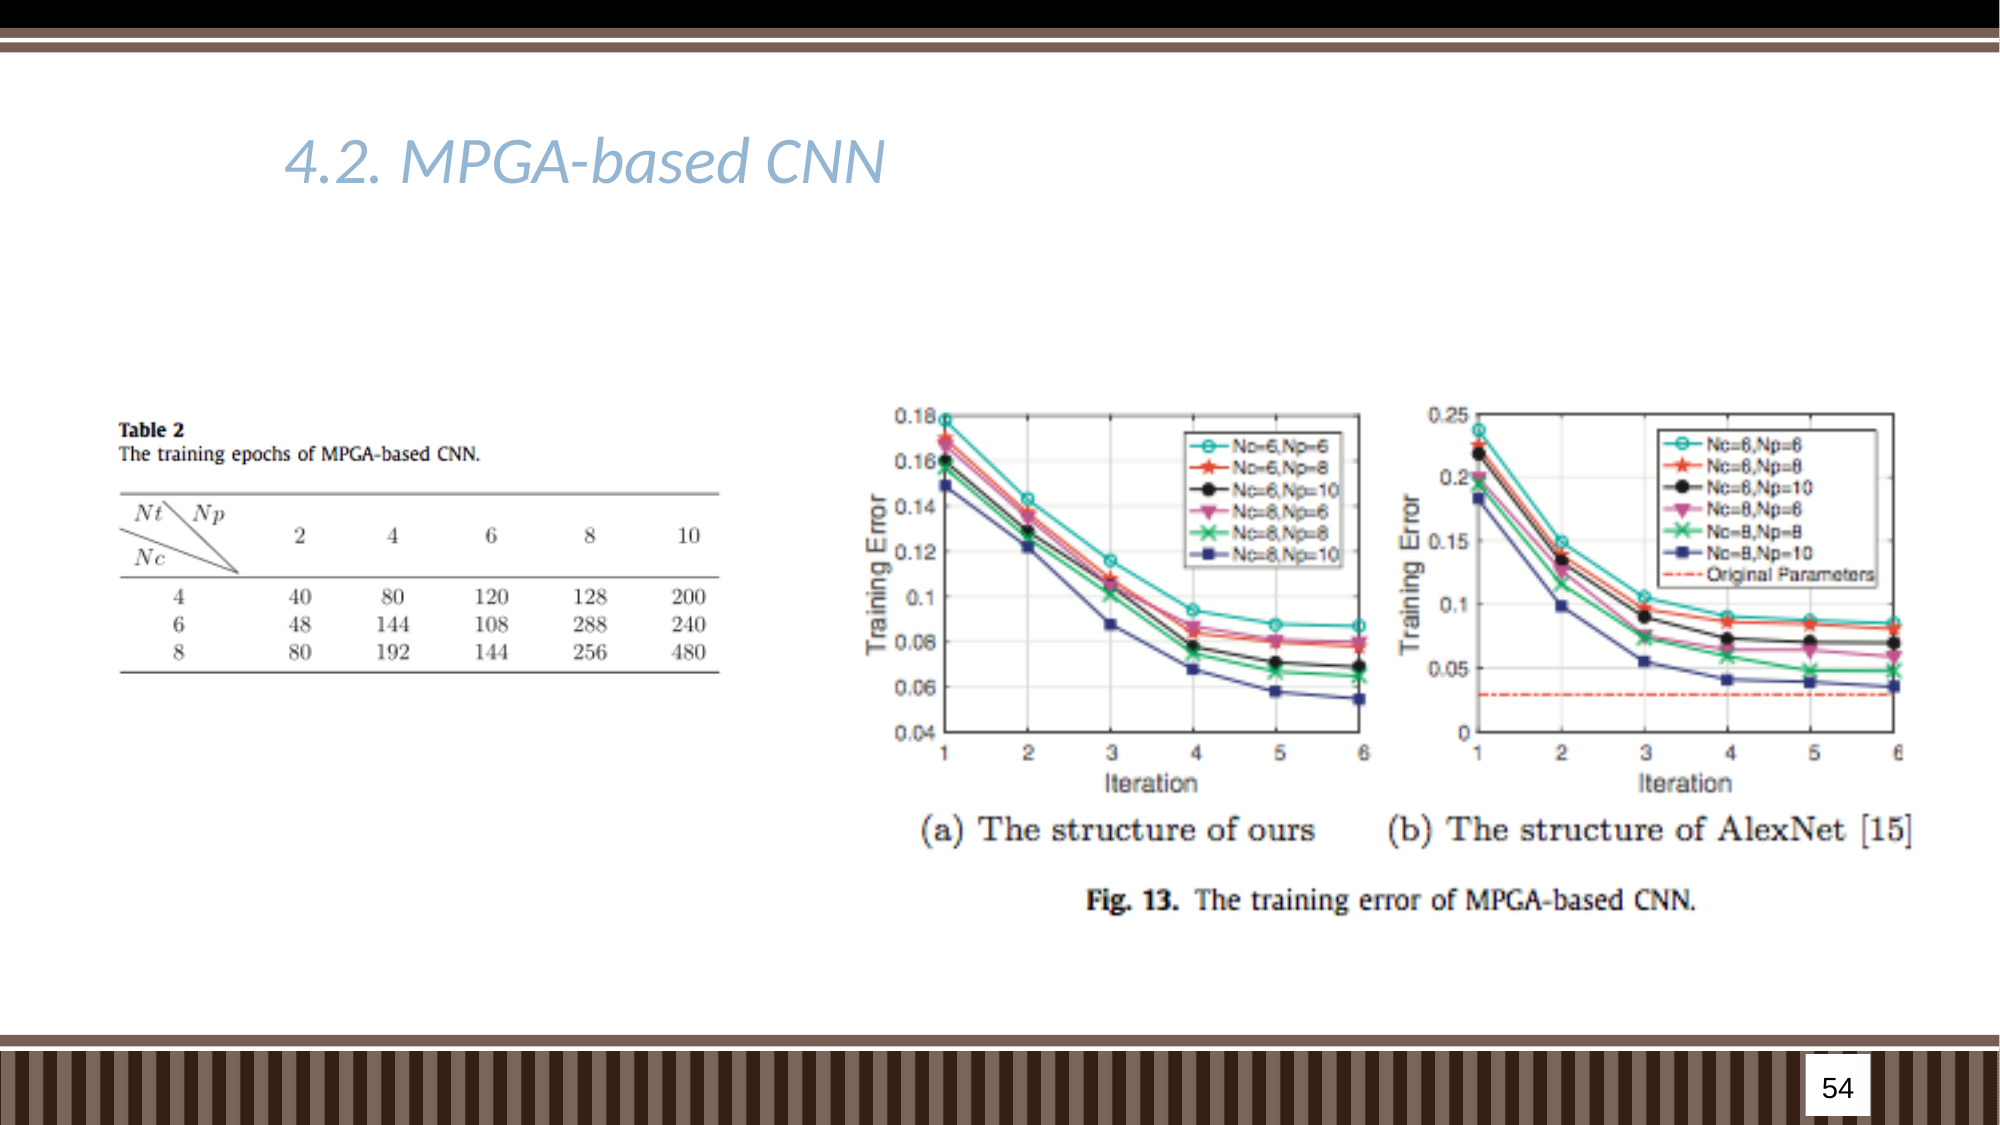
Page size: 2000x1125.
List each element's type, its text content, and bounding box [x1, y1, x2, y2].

text_box 54 [1805, 1054, 1871, 1116]
picture [30, 396, 826, 693]
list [800, 373, 1957, 959]
picture [0, 1051, 2000, 1125]
title 4.2. MPGA-based CNN [268, 30, 1769, 206]
